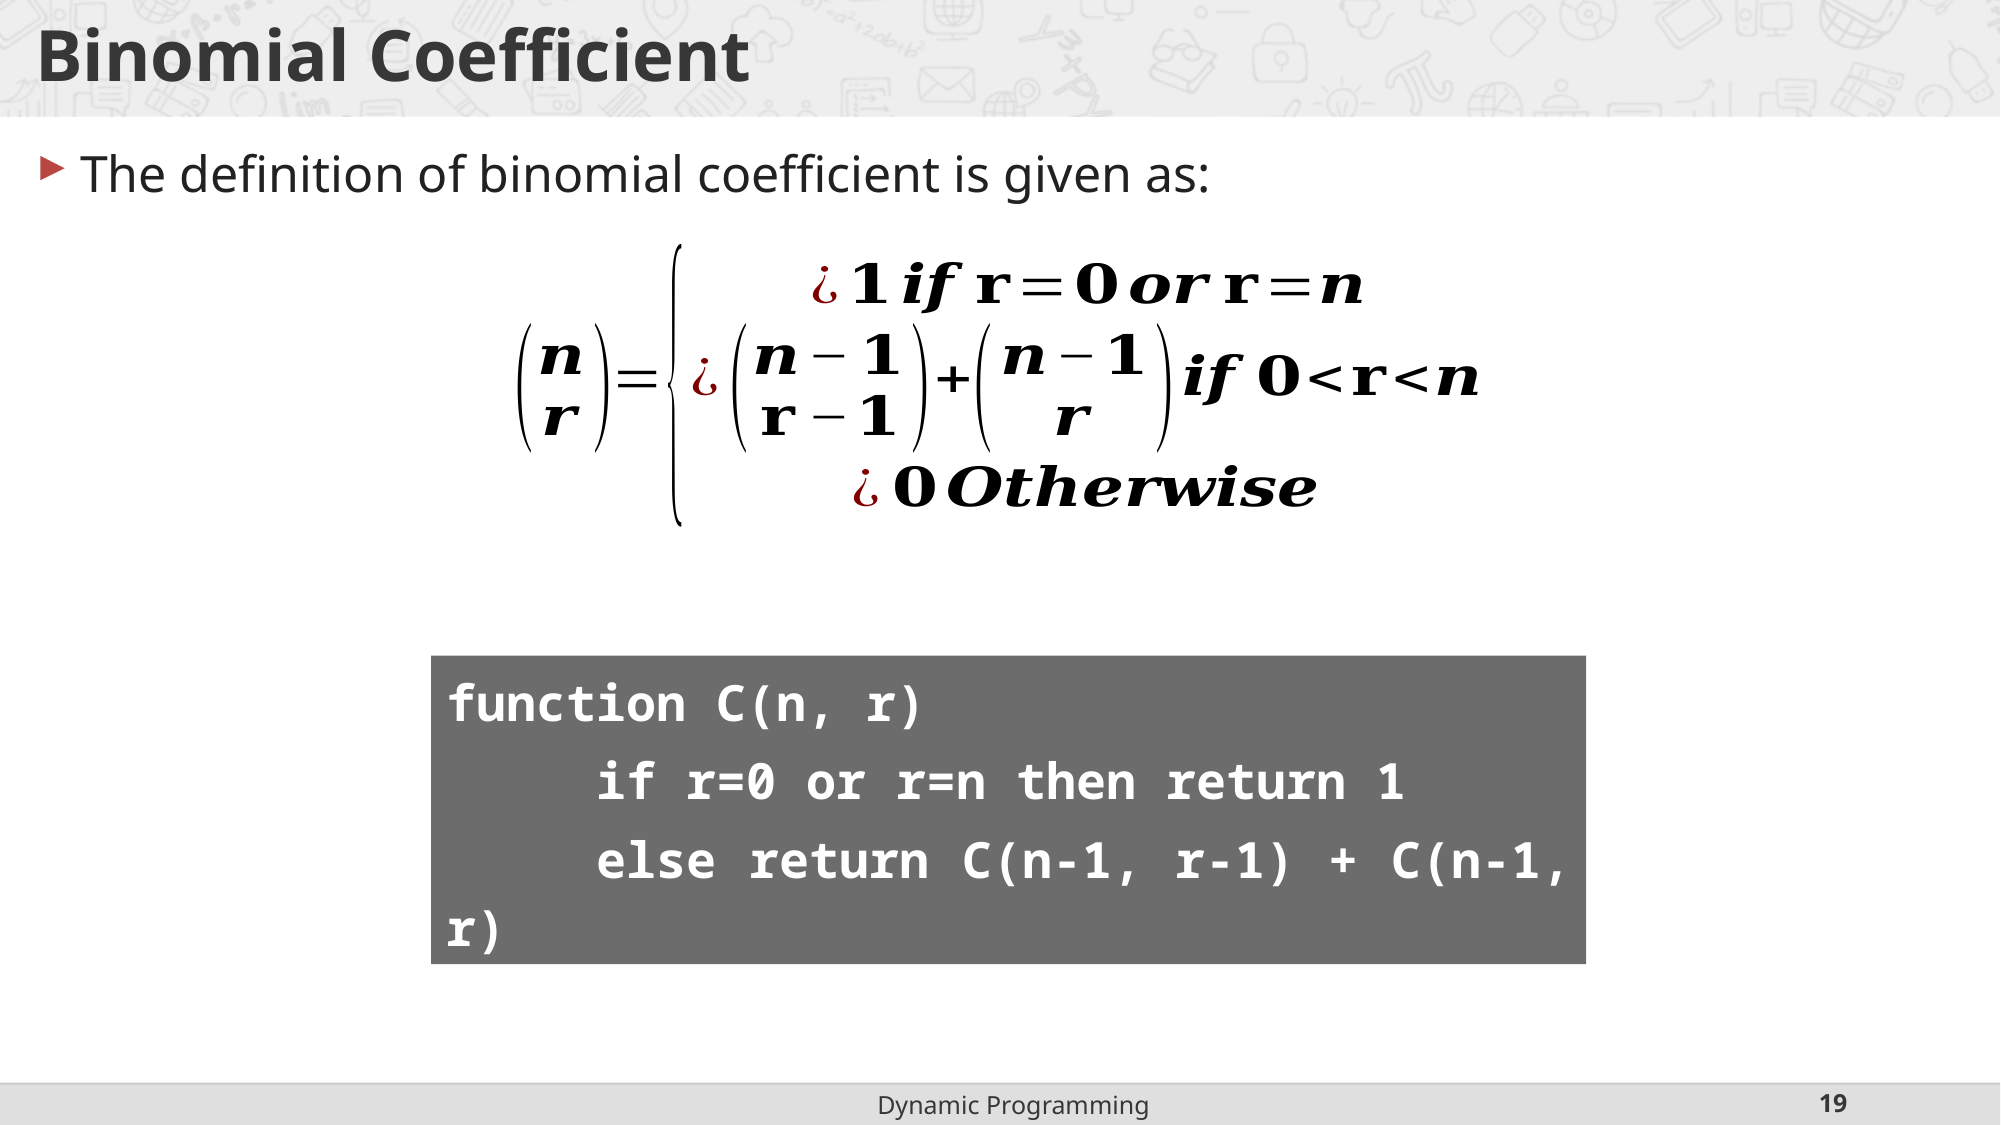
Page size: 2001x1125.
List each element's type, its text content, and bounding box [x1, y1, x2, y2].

text_box function C(n, r) if r=0 or r=n then return 1 else return C(n-1, r-1) + C(n-1, r) [431, 655, 1587, 965]
title Binomial Coefficient [0, 0, 2000, 117]
list The definition of binomial coefficient is given as: [21, 141, 1979, 1059]
